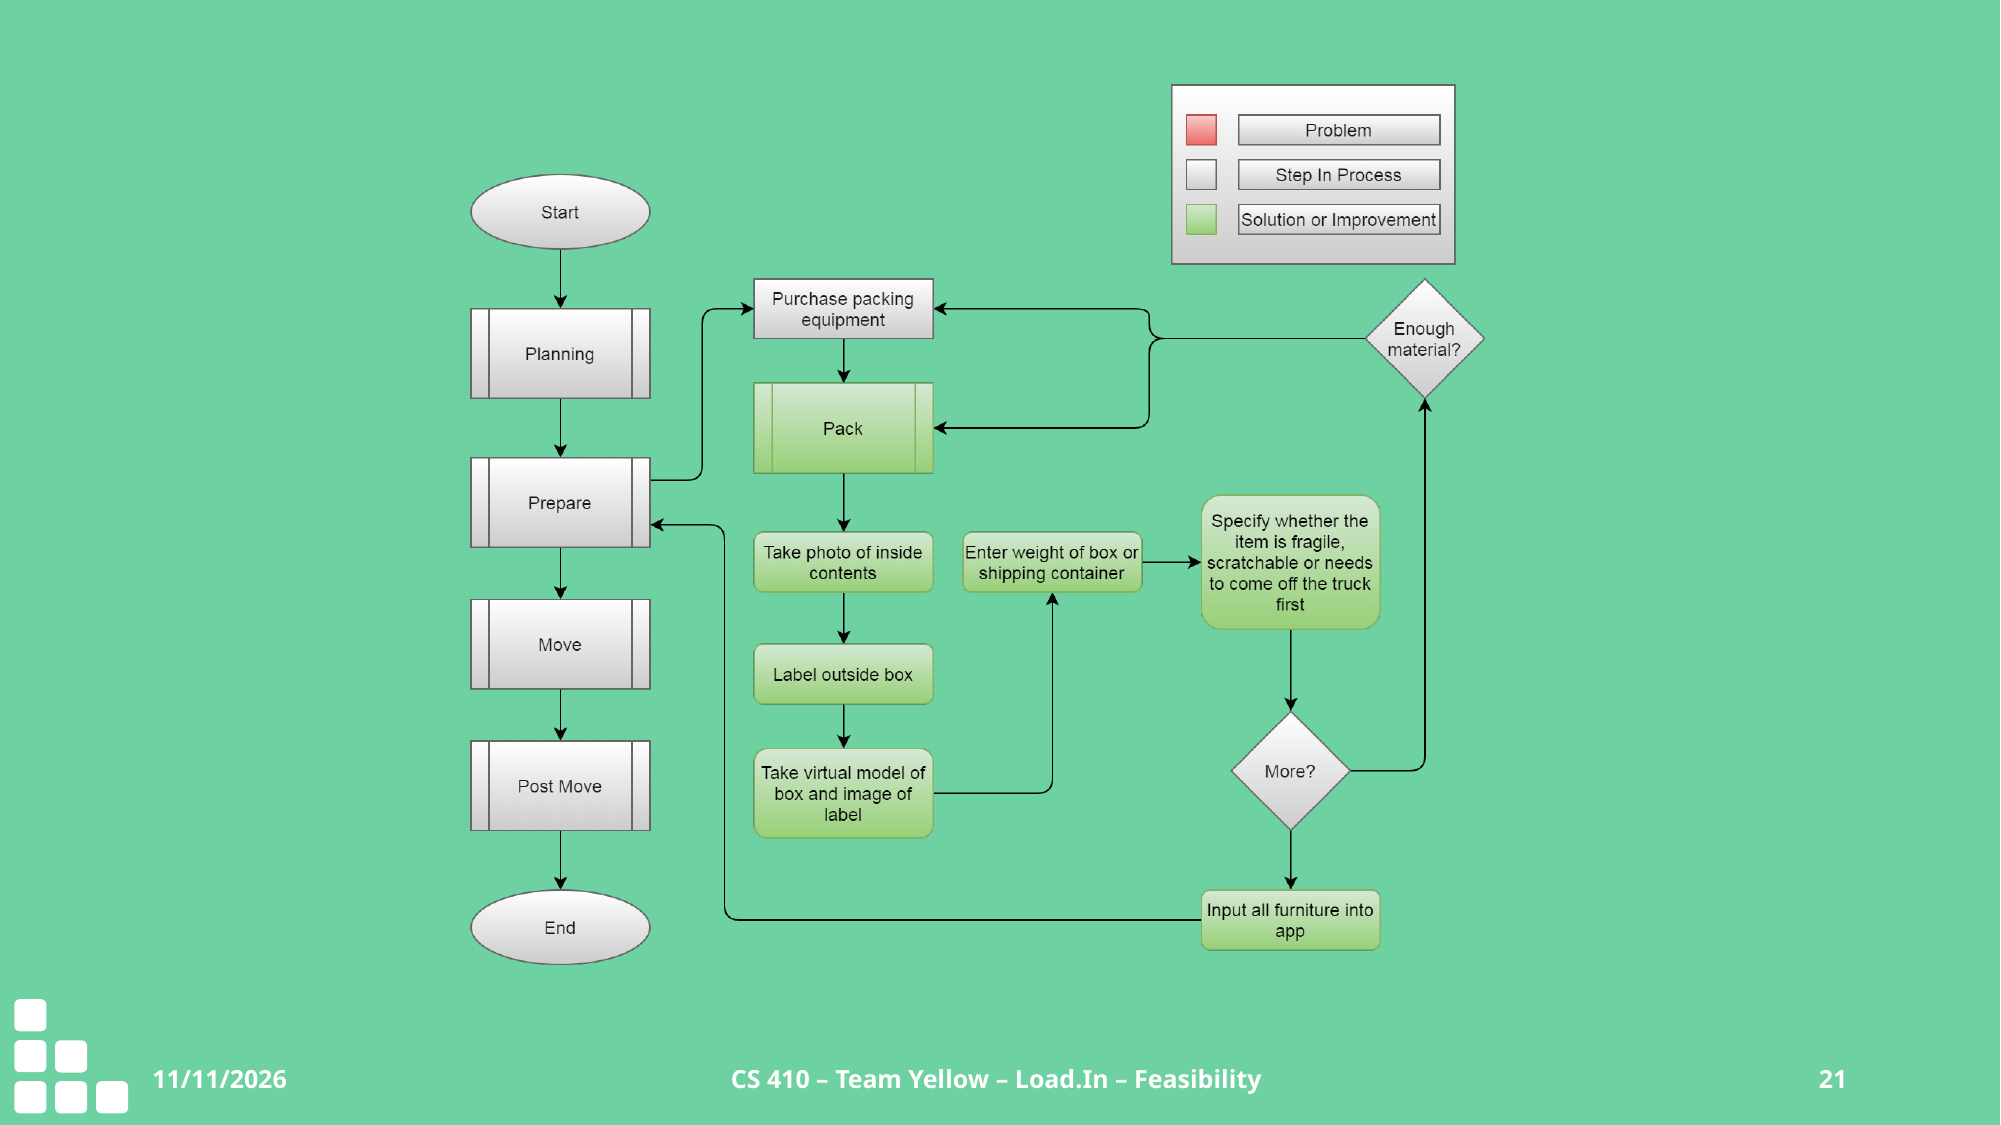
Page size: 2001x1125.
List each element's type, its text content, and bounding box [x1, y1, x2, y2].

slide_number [137, 1035, 588, 1125]
picture [470, 84, 1485, 965]
slide_number 21 [1412, 1035, 1863, 1125]
footer CS 410 – Team Yellow – Load.In – Feasibility [662, 1035, 1338, 1125]
